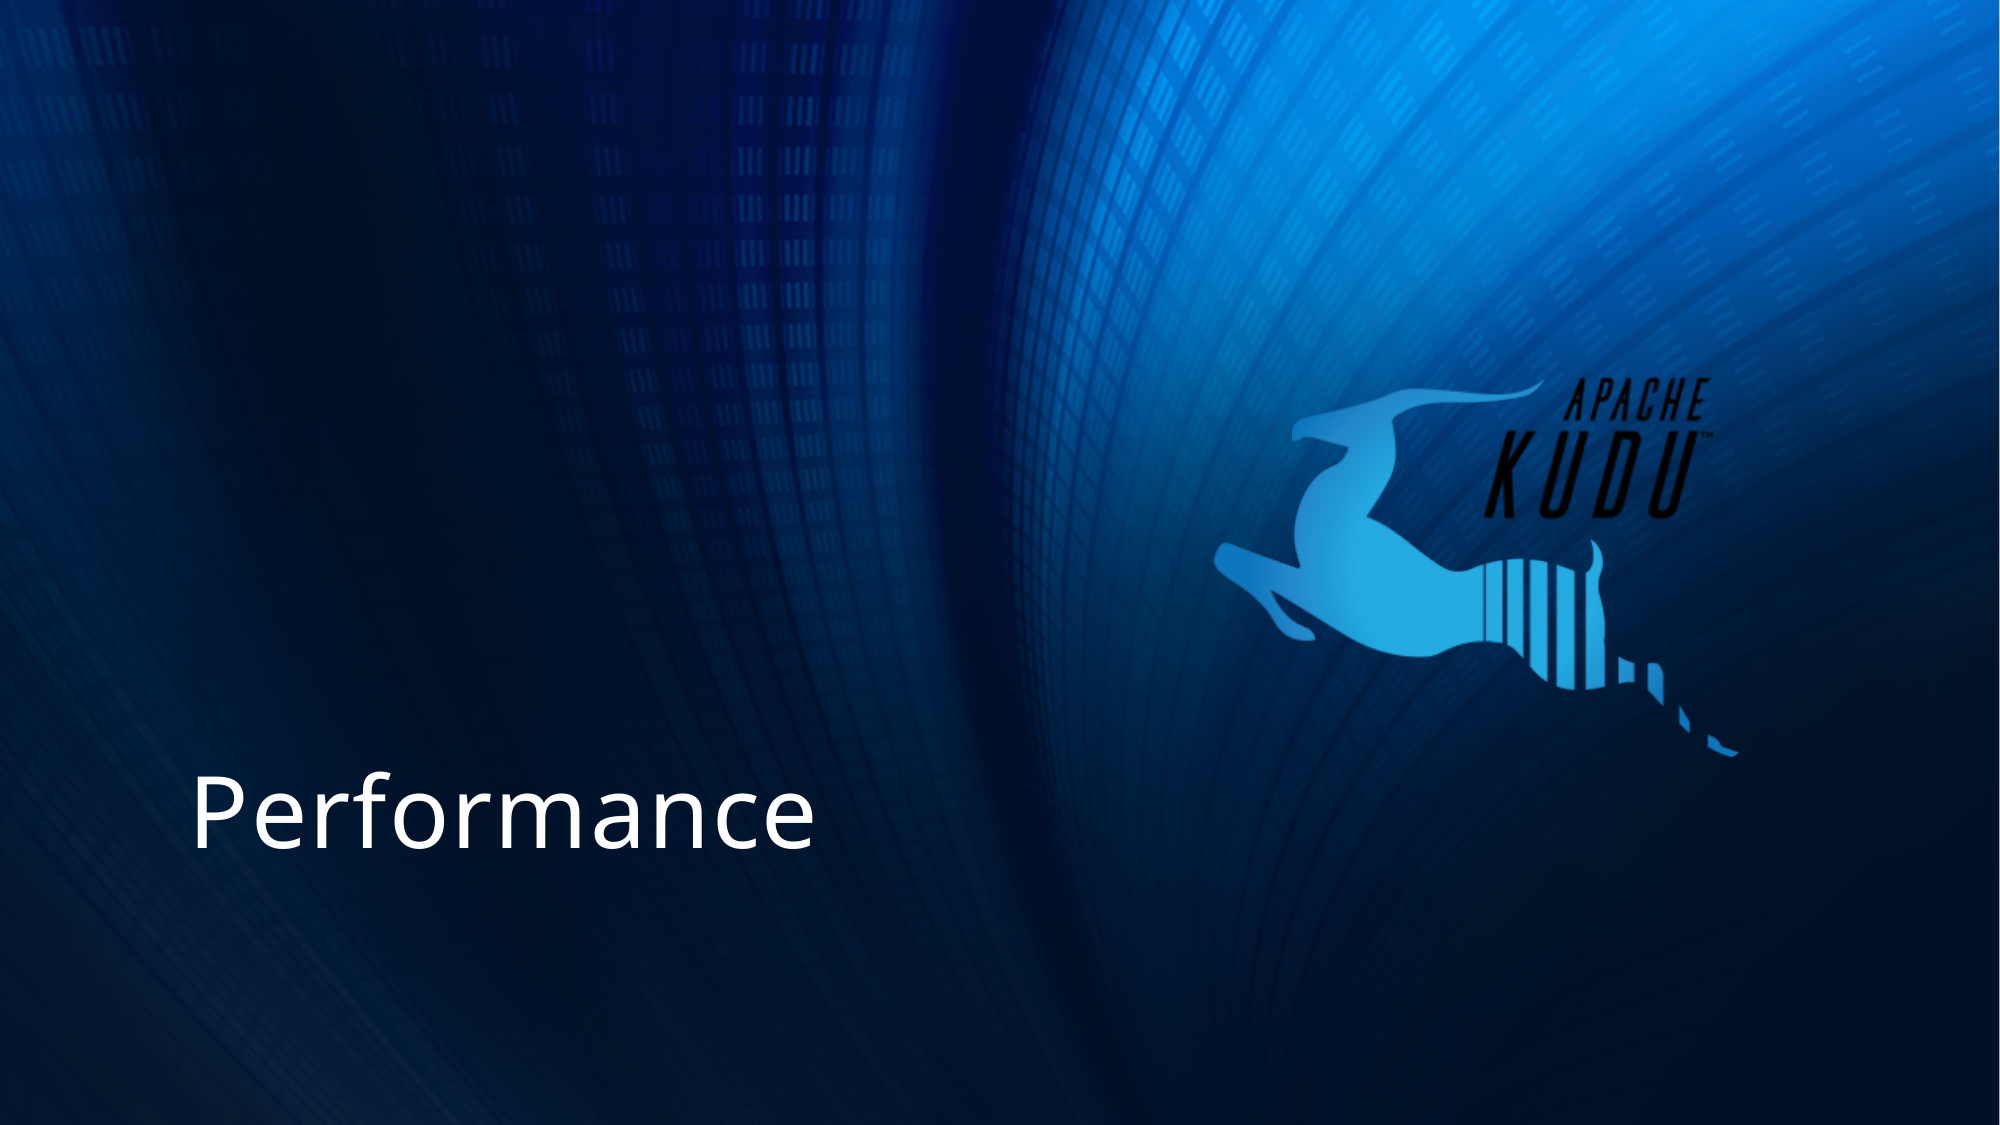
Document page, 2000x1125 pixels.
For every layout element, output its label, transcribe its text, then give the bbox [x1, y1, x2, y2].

title Performance [173, 412, 1600, 875]
picture [0, 0, 2000, 1125]
